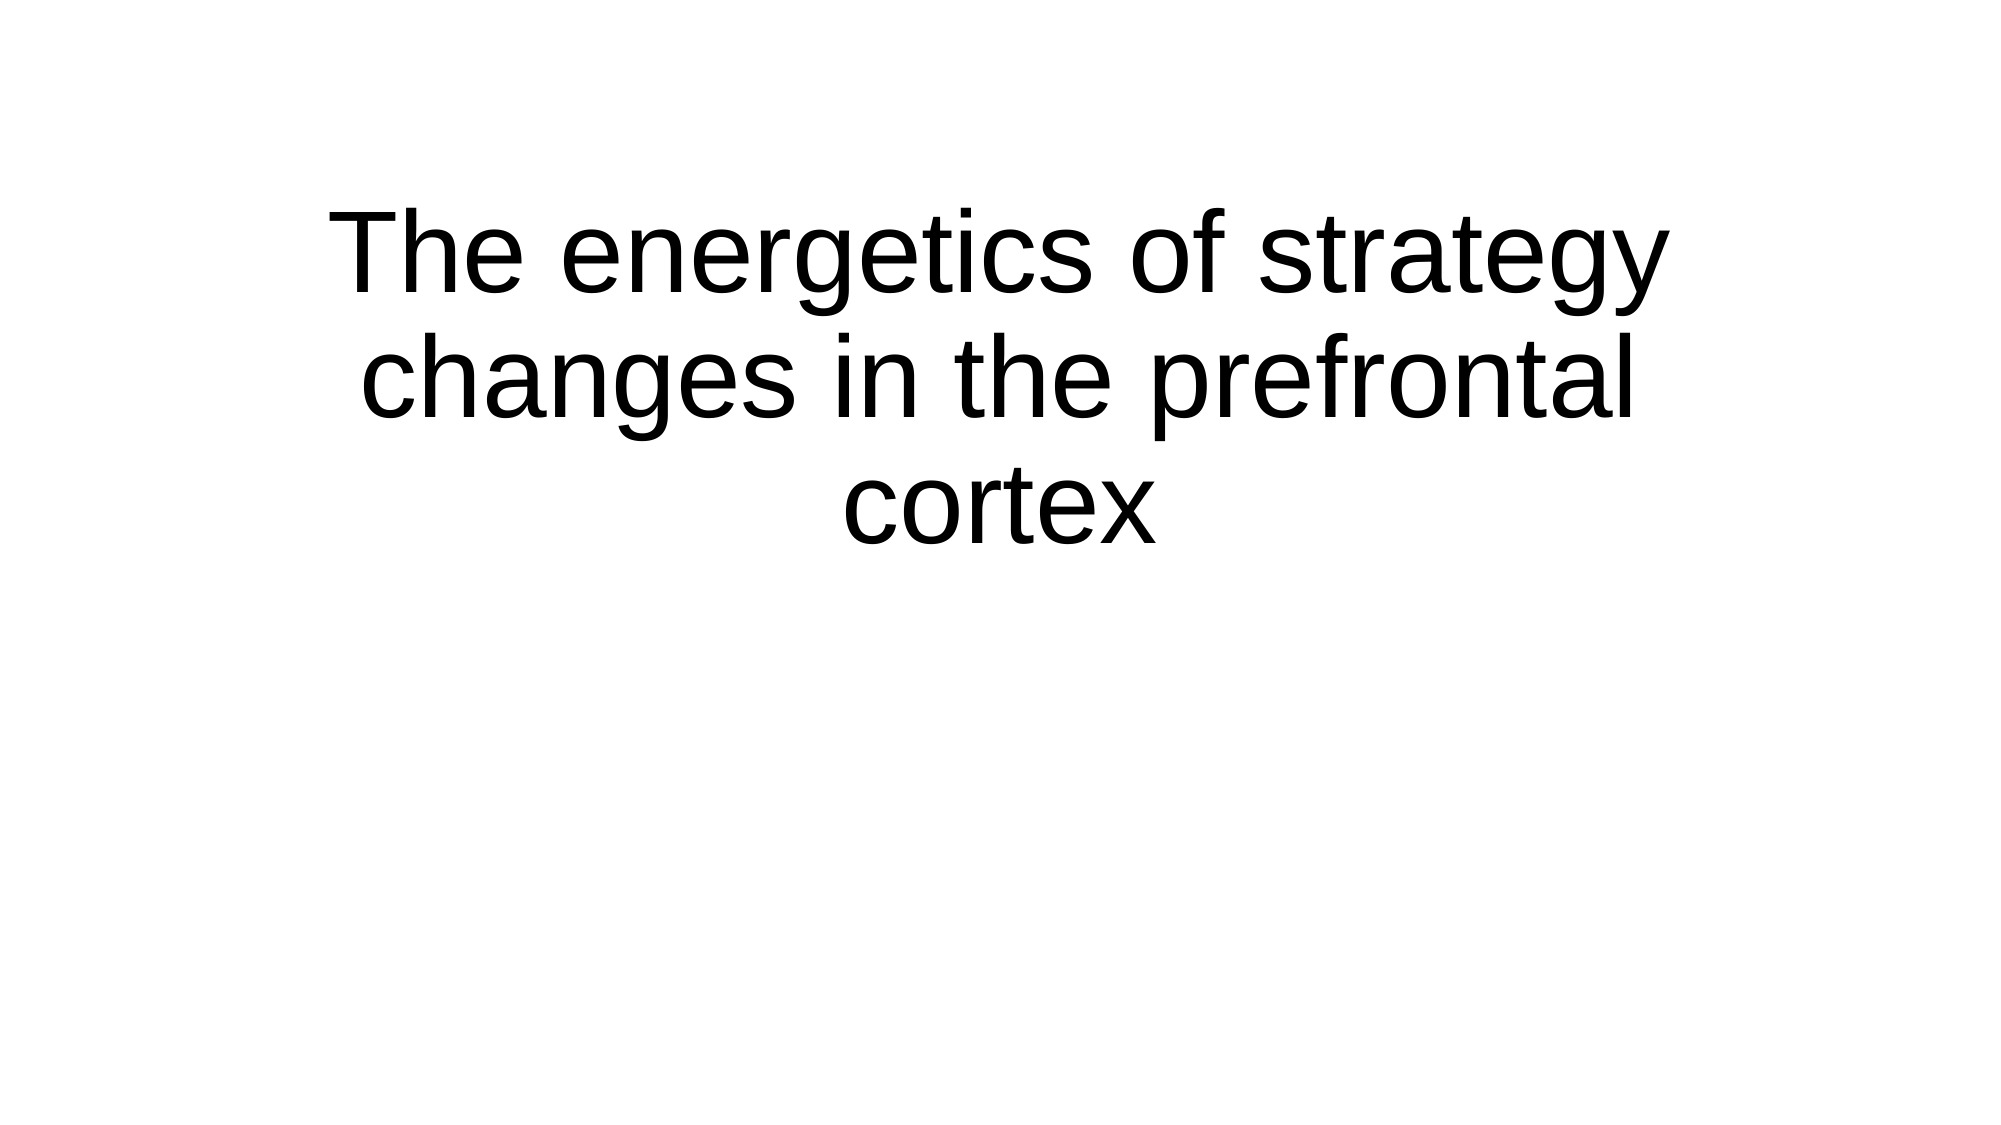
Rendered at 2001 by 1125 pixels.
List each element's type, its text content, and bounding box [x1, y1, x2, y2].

title The energetics of strategy changes in the prefrontal cortex [249, 184, 1750, 576]
